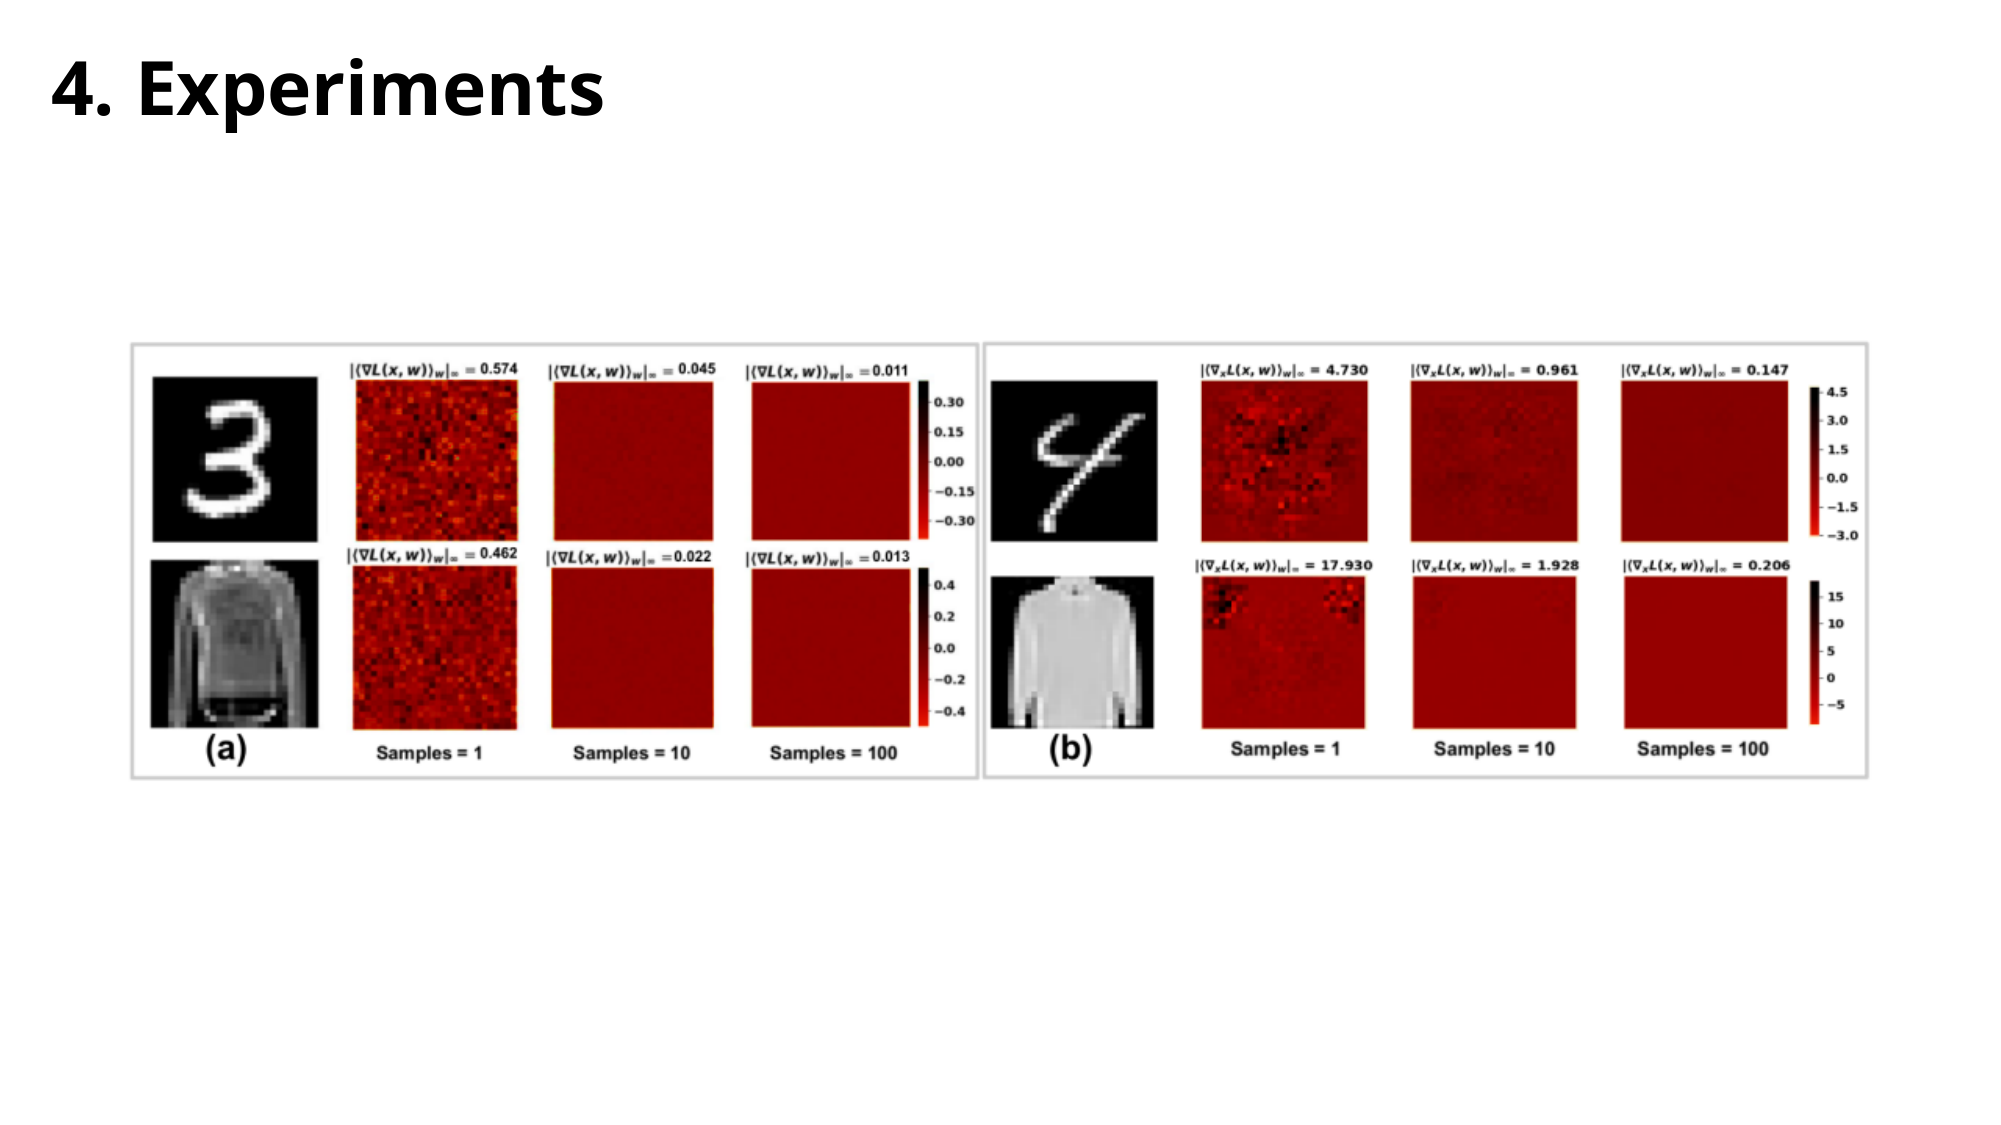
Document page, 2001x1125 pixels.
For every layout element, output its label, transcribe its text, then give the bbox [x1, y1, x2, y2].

text_box 4. Experiments [36, 32, 1996, 138]
picture [120, 333, 1879, 792]
